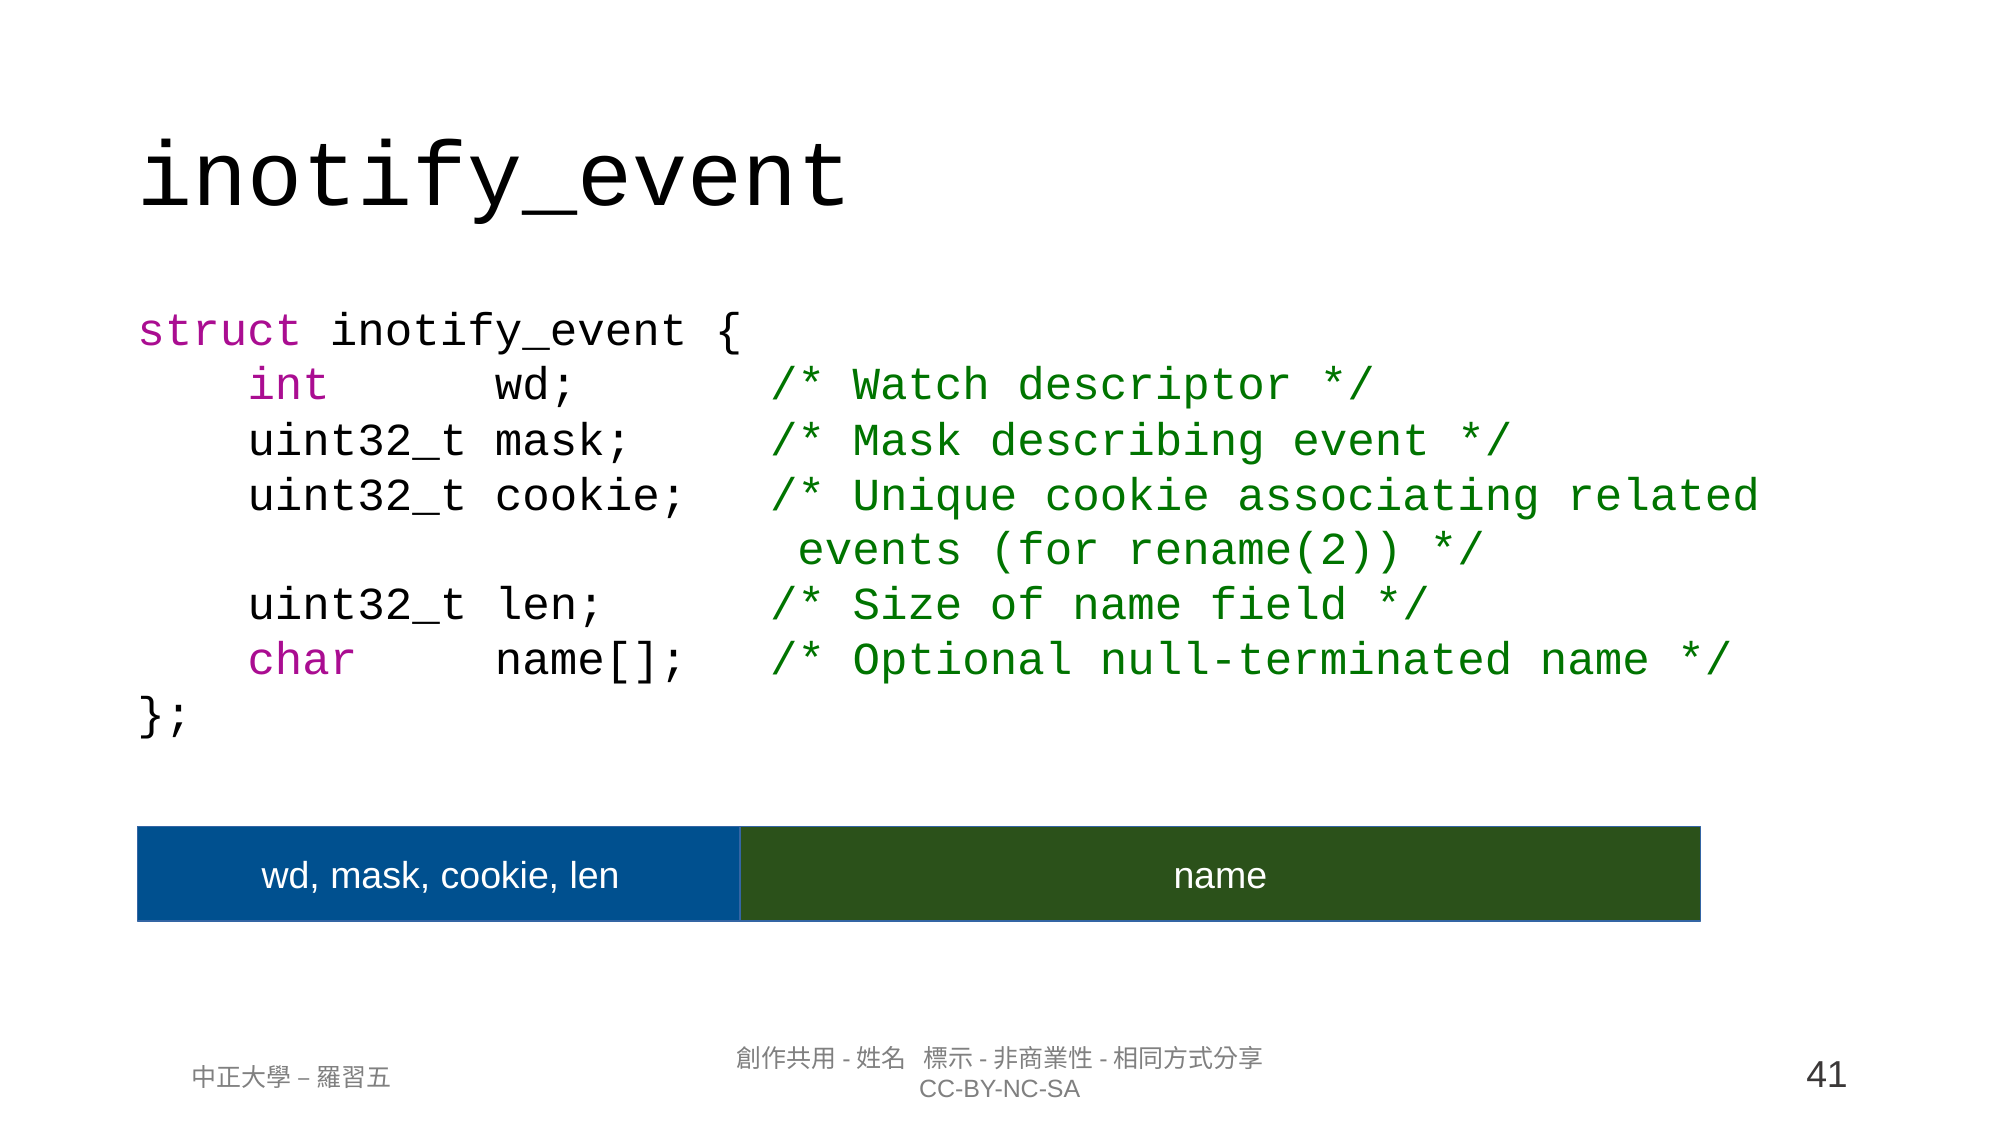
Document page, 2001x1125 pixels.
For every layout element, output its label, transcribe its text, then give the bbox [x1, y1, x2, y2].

text_box inotify_event [137, 59, 1863, 278]
text_box struct inotify_event { int wd; /* Watch descriptor */ uint32_t mask; /* Mask describing event */ uint32_t cookie; /* Unique cookie associating related events (for rename(2)) */ uint32_t len; /* Size of name field */ char name[]; /* Optional null-terminated name */ }; [137, 299, 1863, 1014]
text_box wd, mask, cookie, len [137, 826, 739, 922]
text_box name [739, 826, 1701, 922]
